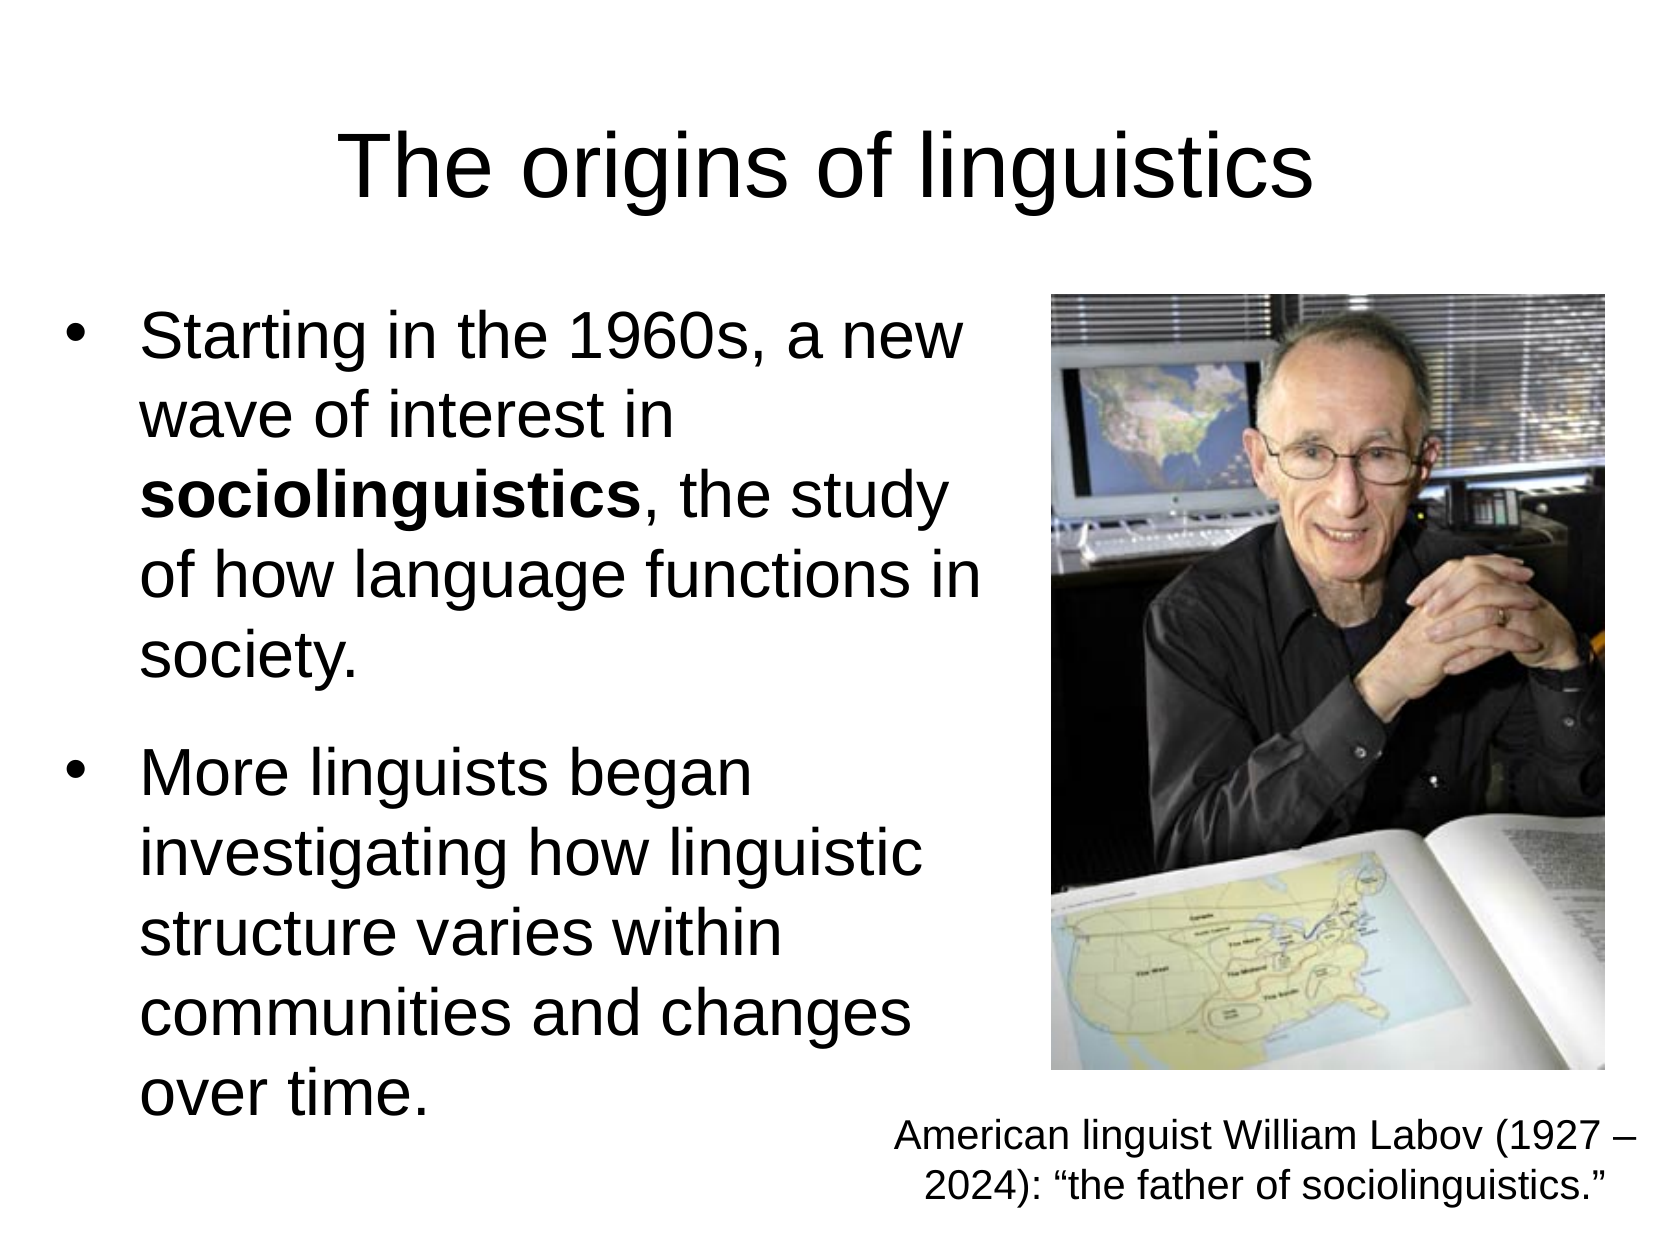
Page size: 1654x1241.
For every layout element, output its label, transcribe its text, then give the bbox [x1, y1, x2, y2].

picture [1051, 294, 1605, 1071]
text_box The origins of linguistics [82, 57, 1571, 265]
text_box American linguist William Labov (1927 – 2024): “the father of sociolinguistics.” [851, 1100, 1654, 1216]
text_box Starting in the 1960s, a new wave of interest in sociolinguistics, the study of how language functions in society. More linguists began investigating how linguistic structure varies within communities and changes over time. [64, 291, 1000, 454]
